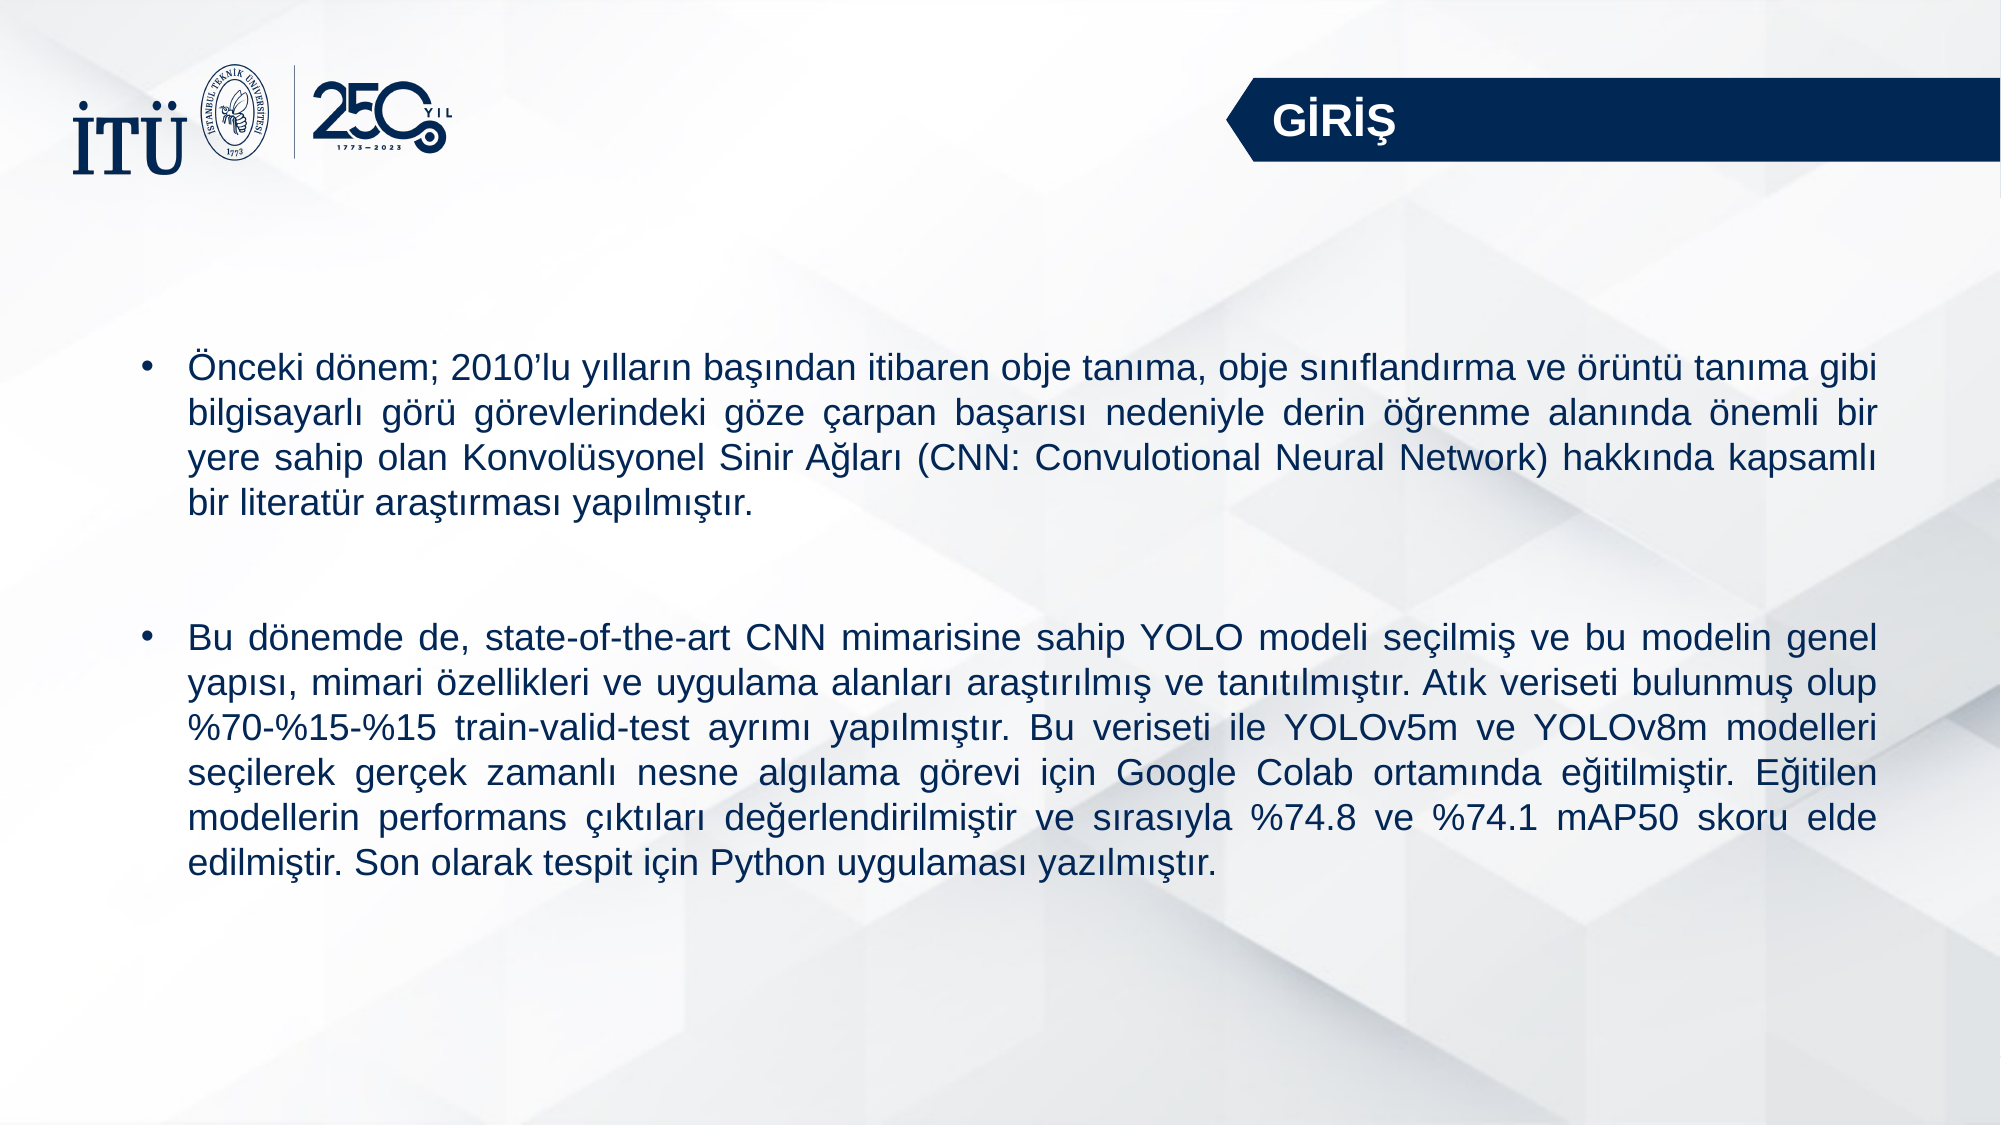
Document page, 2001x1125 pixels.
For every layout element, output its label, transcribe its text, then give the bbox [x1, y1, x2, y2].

picture [0, 0, 2001, 1125]
text_box GİRİŞ [1257, 83, 1412, 154]
text_box Önceki dönem; 2010’lu yılların başından itibaren obje tanıma, obje sınıflandırma ve örüntü tanıma gibi bilgisayarlı görü görevlerindeki göze çarpan başarısı nedeniyle derin öğrenme alanında önemli bir yere sahip olan Konvolüsyonel Sinir Ağları (CNN: Convulotional Neural Network) hakkında kapsamlı bir literatür araştırması yapılmıştır. Bu dönemde de, state-of-the-art CNN mimarisine sahip YOLO modeli seçilmiş ve bu modelin genel yapısı, mimari özellikleri ve uygulama alanları araştırılmış ve tanıtılmıştır. Atık veriseti bulunmuş olup %70-%15-%15 train-valid-test ayrımı yapılmıştır. Bu veriseti ile YOLOv5m ve YOLOv8m modelleri seçilerek gerçek zamanlı nesne algılama görevi için Google Colab ortamında eğitilmiştir. Eğitilen modellerin performans çıktıları değerlendirilmiştir ve sırasıyla %74.8 ve %74.1 mAP50 skoru elde edilmiştir. Son olarak tespit için Python uygulaması yazılmıştır. [126, 335, 1893, 936]
